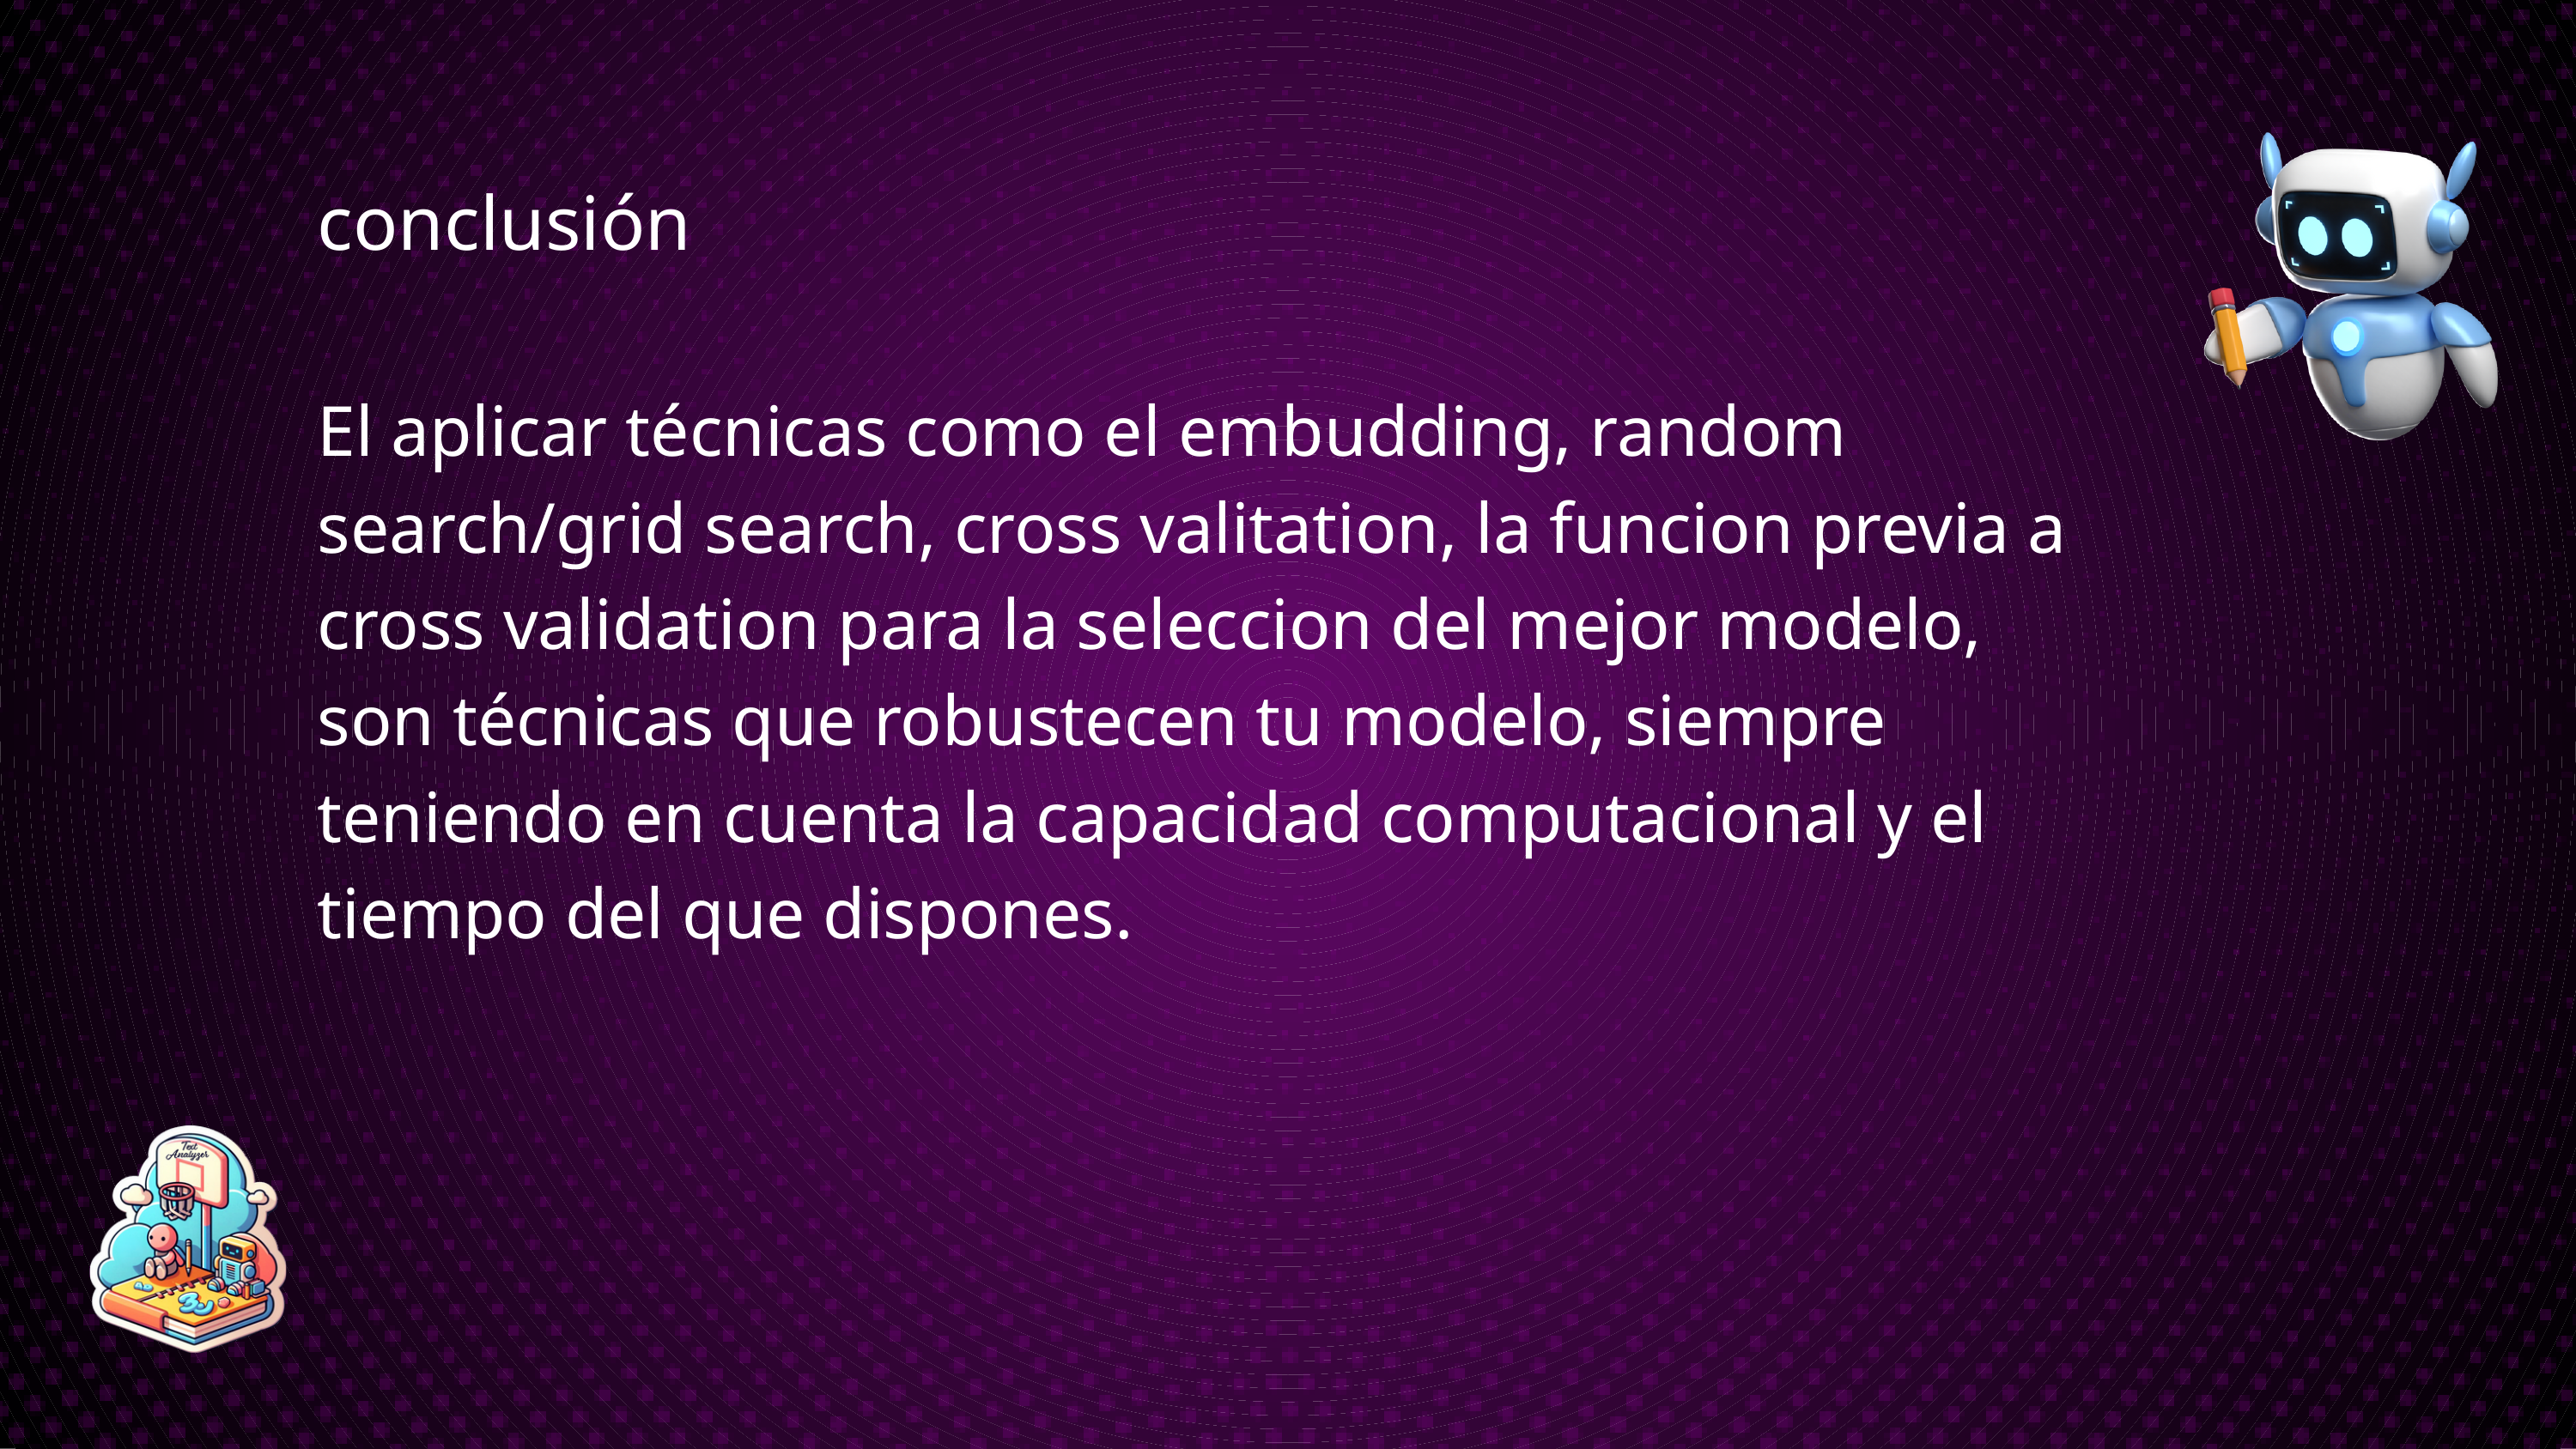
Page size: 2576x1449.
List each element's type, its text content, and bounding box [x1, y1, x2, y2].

text_box [2203, 132, 2498, 440]
text_box El aplicar técnicas como el embudding, random search/grid search, cross valitation, la funcion previa a cross validation para la seleccion del mejor modelo, son técnicas que robustecen tu modelo, siempre teniendo en cuenta la capacidad computacional y el tiempo del que dispones. [317, 373, 2086, 1243]
text_box [89, 1125, 287, 1353]
text_box conclusión [317, 161, 2432, 265]
text_box [0, 0, 2576, 1449]
